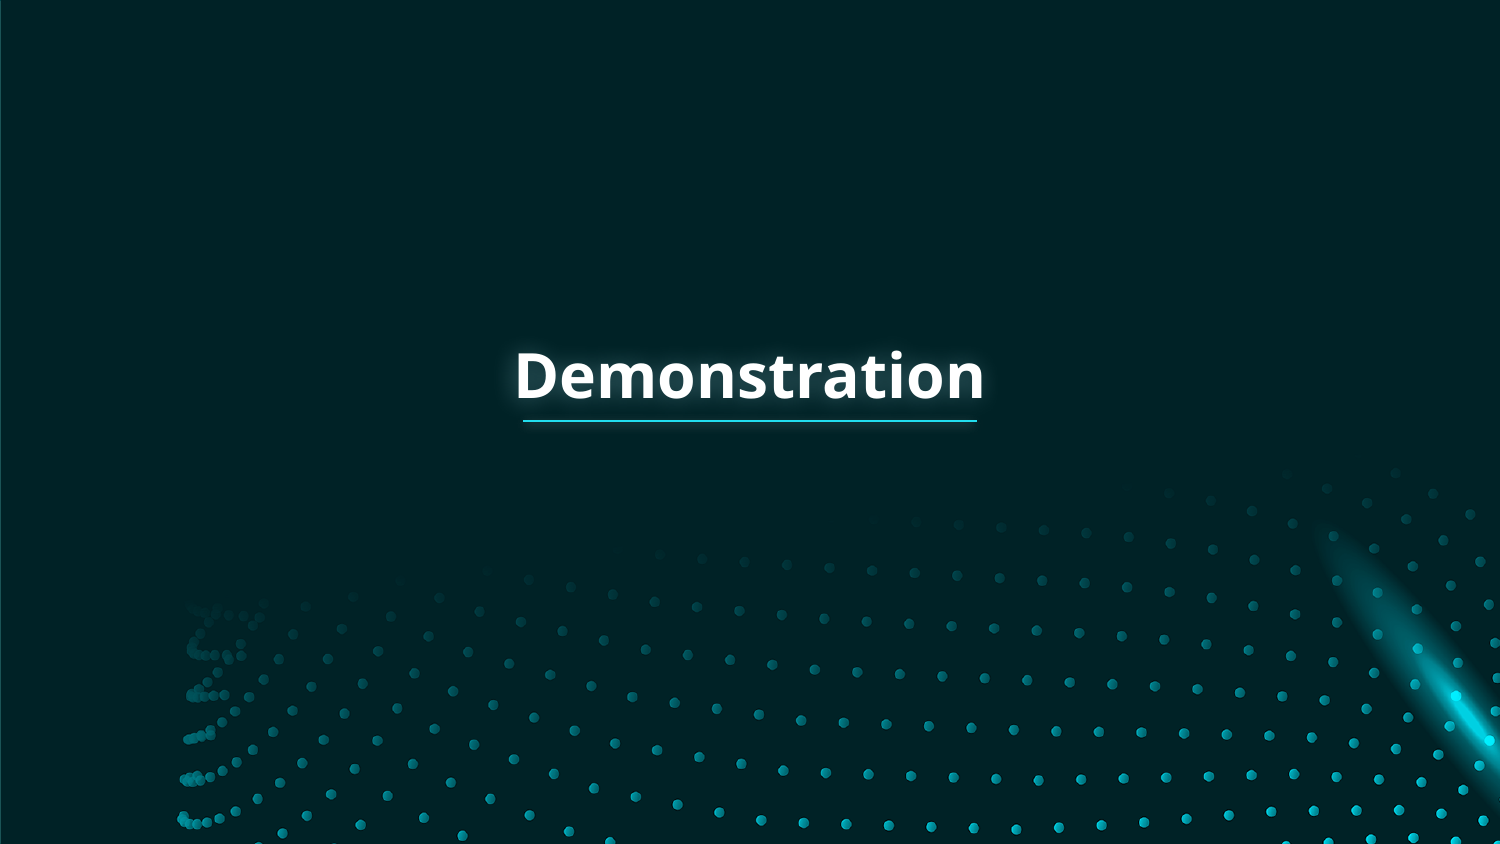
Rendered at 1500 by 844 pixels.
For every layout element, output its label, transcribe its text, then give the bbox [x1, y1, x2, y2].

picture [0, 0, 1500, 844]
title Demonstration [356, 319, 1144, 426]
